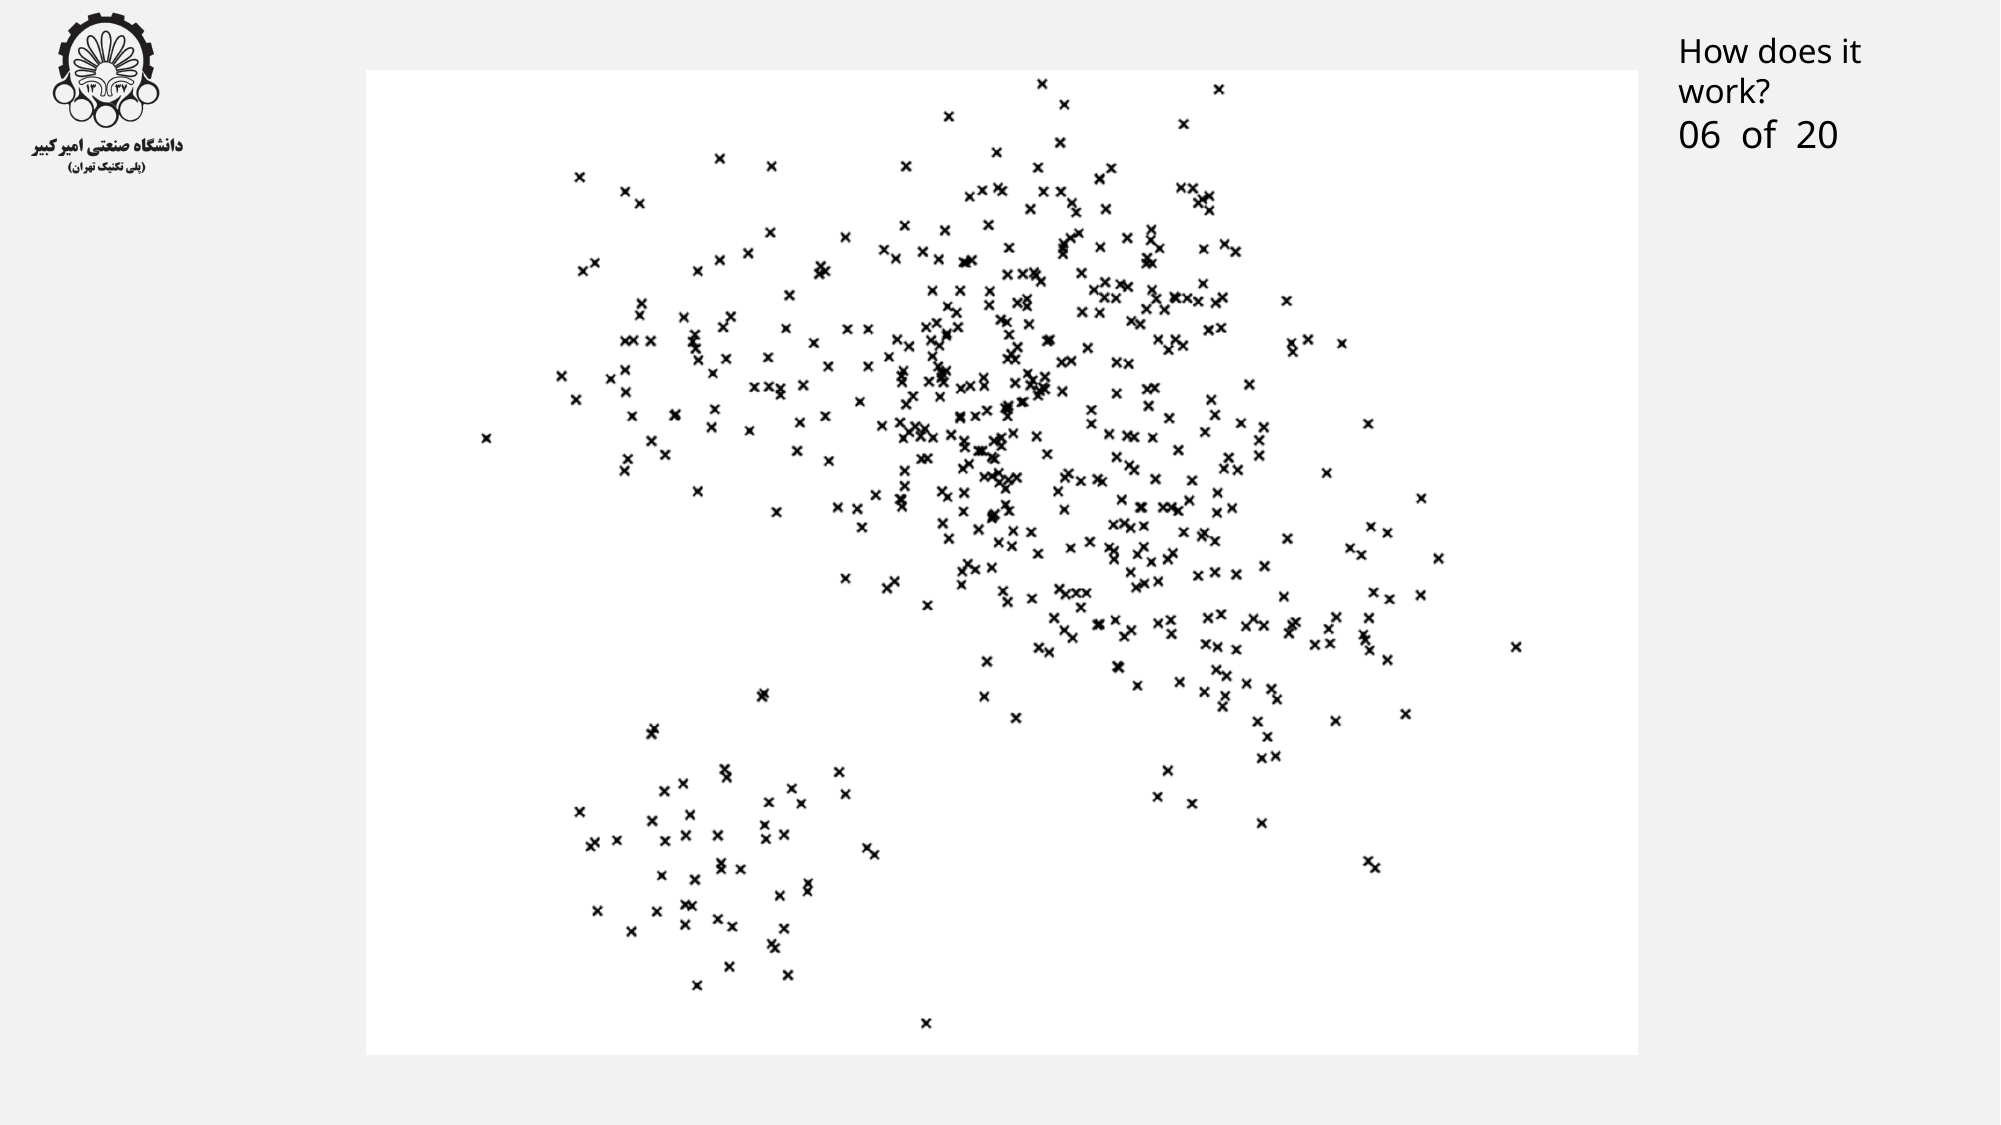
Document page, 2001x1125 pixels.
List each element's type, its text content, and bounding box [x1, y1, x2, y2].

text_box How does it work? 06 of 20 [1663, 23, 1976, 163]
picture [365, 70, 1638, 1055]
picture [0, 0, 206, 200]
